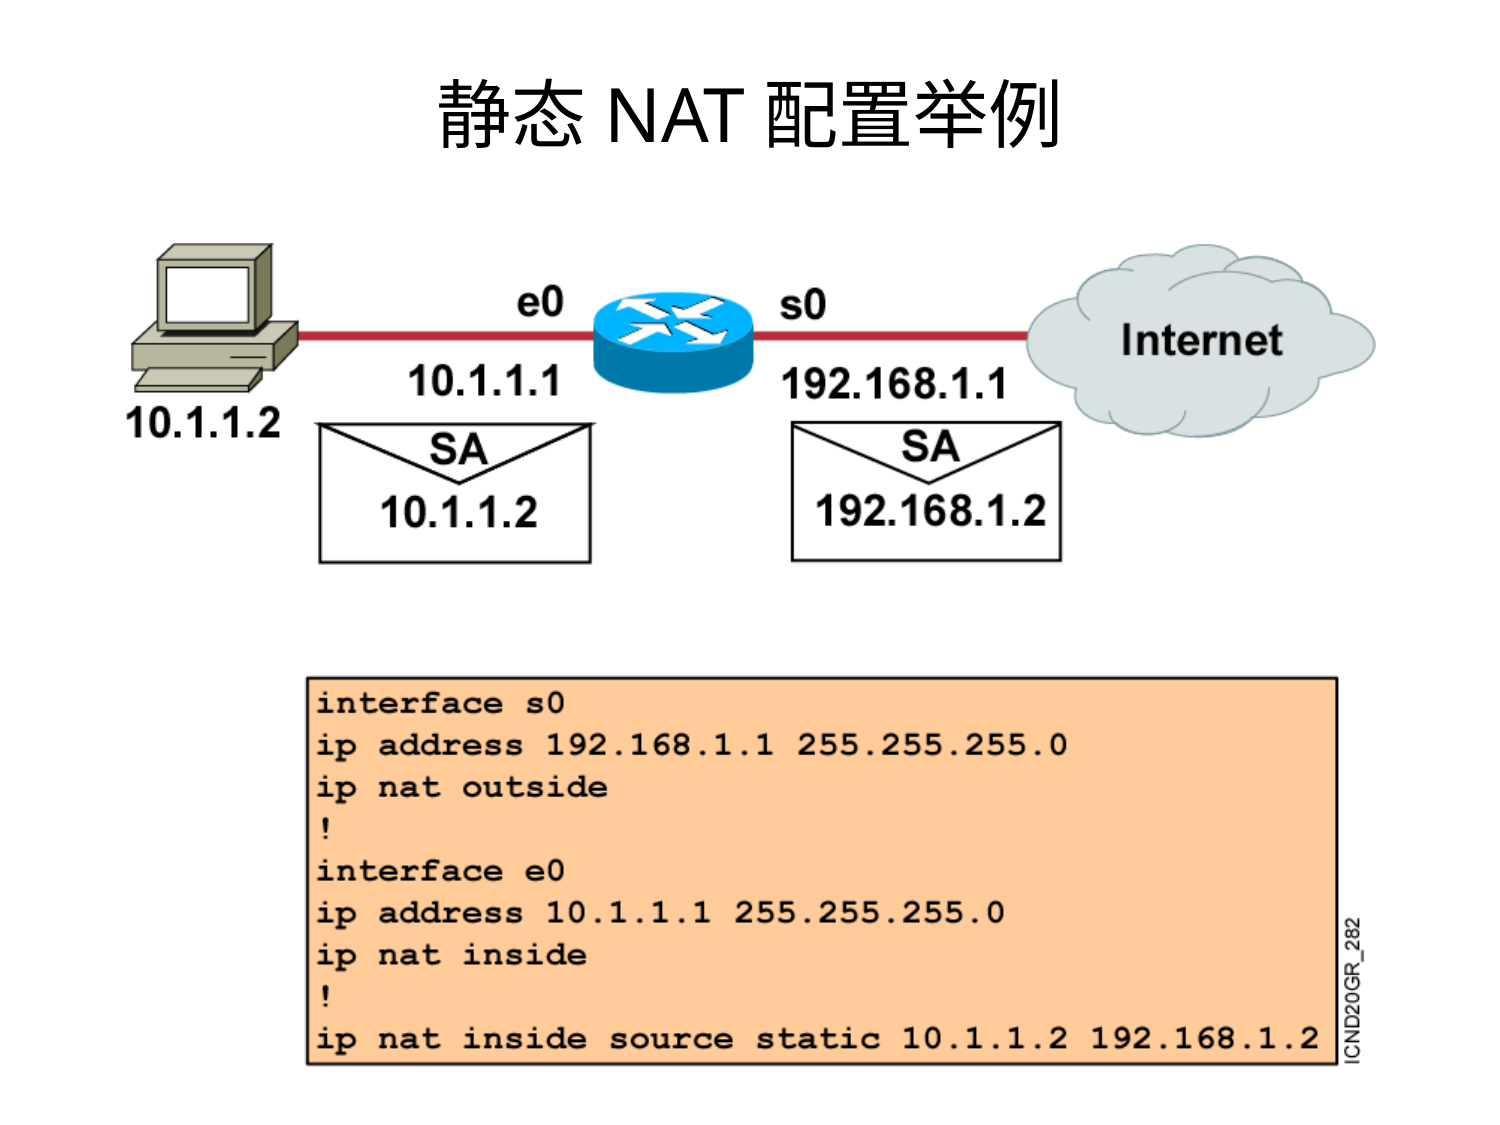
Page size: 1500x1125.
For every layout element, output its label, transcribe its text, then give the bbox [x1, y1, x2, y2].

picture [124, 243, 1376, 1077]
title 静态NAT配置举例 [79, 54, 1421, 172]
